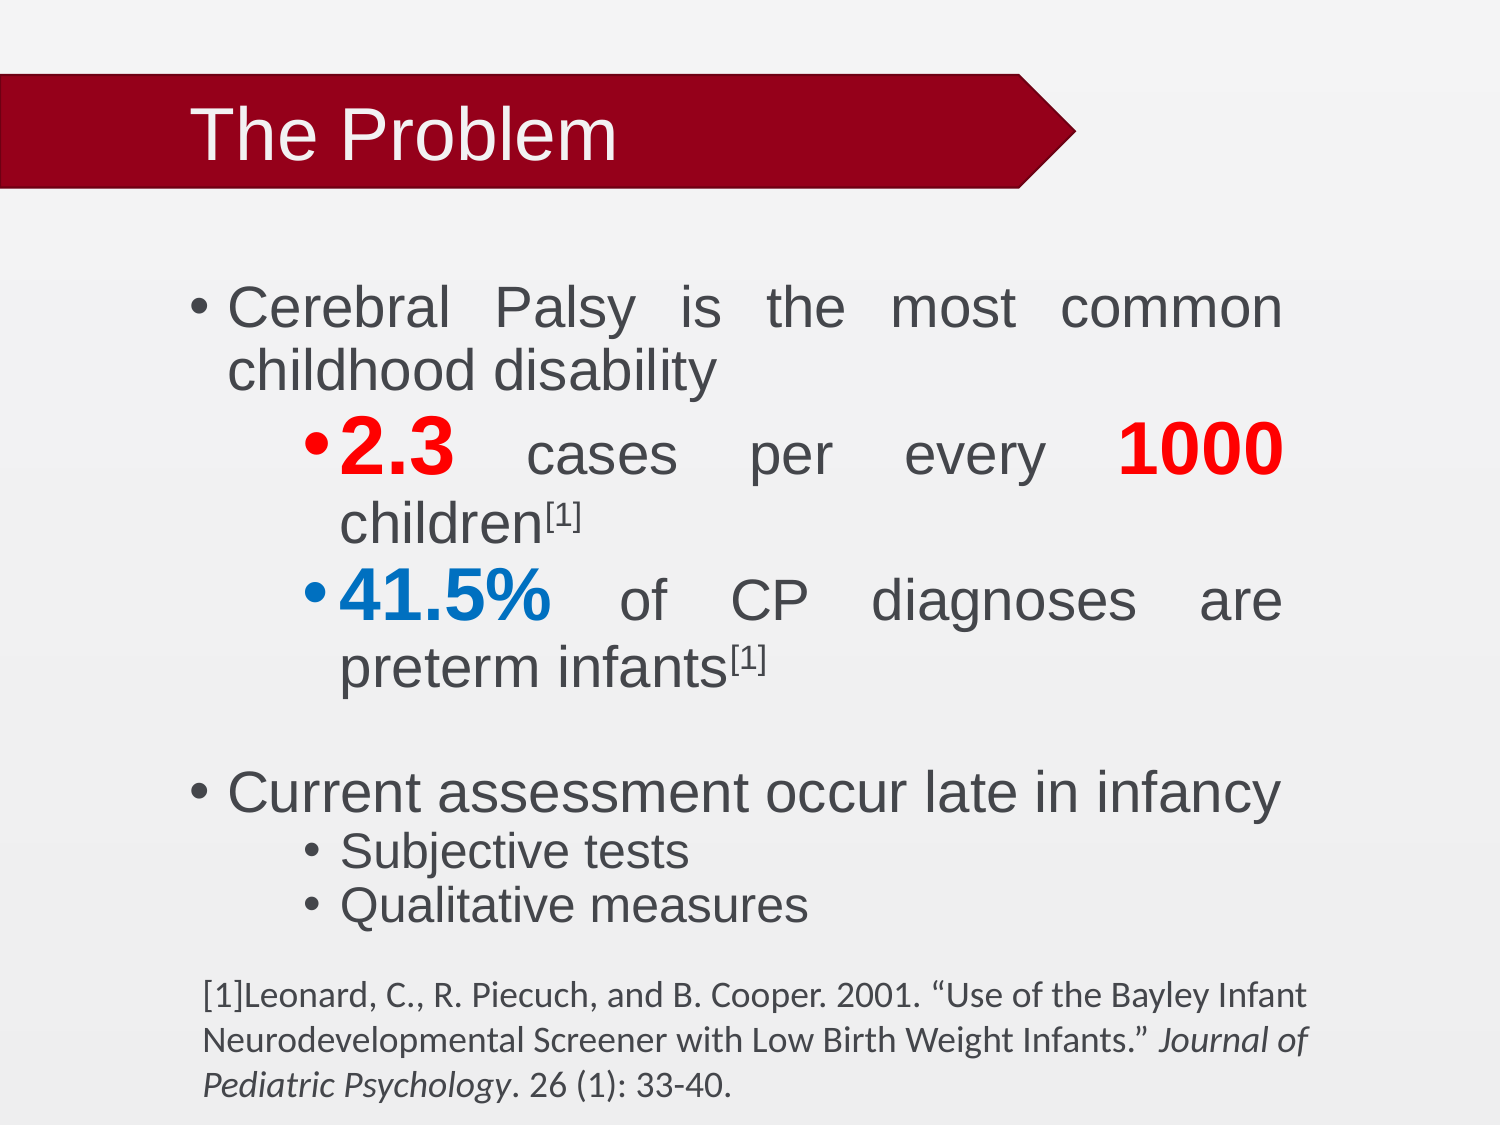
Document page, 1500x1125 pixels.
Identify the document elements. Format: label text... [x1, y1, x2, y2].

list Cerebral Palsy is the most common childhood disability 2.3 cases per every 1000 children[1] 41.5% of CP diagnoses are preterm infants[1] Current assessment occur late in infancy Subjective tests Qualitative measures [175, 262, 1300, 966]
text_box [0, 73, 174, 189]
title The Problem [174, 52, 1155, 192]
text_box [1]Leonard, C., R. Piecuch, and B. Cooper. 2001. “Use of the Bayley Infant Neurodevelopmental Screener with Low Birth Weight Infants.” Journal of Pediatric Psychology. 26 (1): 33-40. [187, 962, 1400, 1125]
